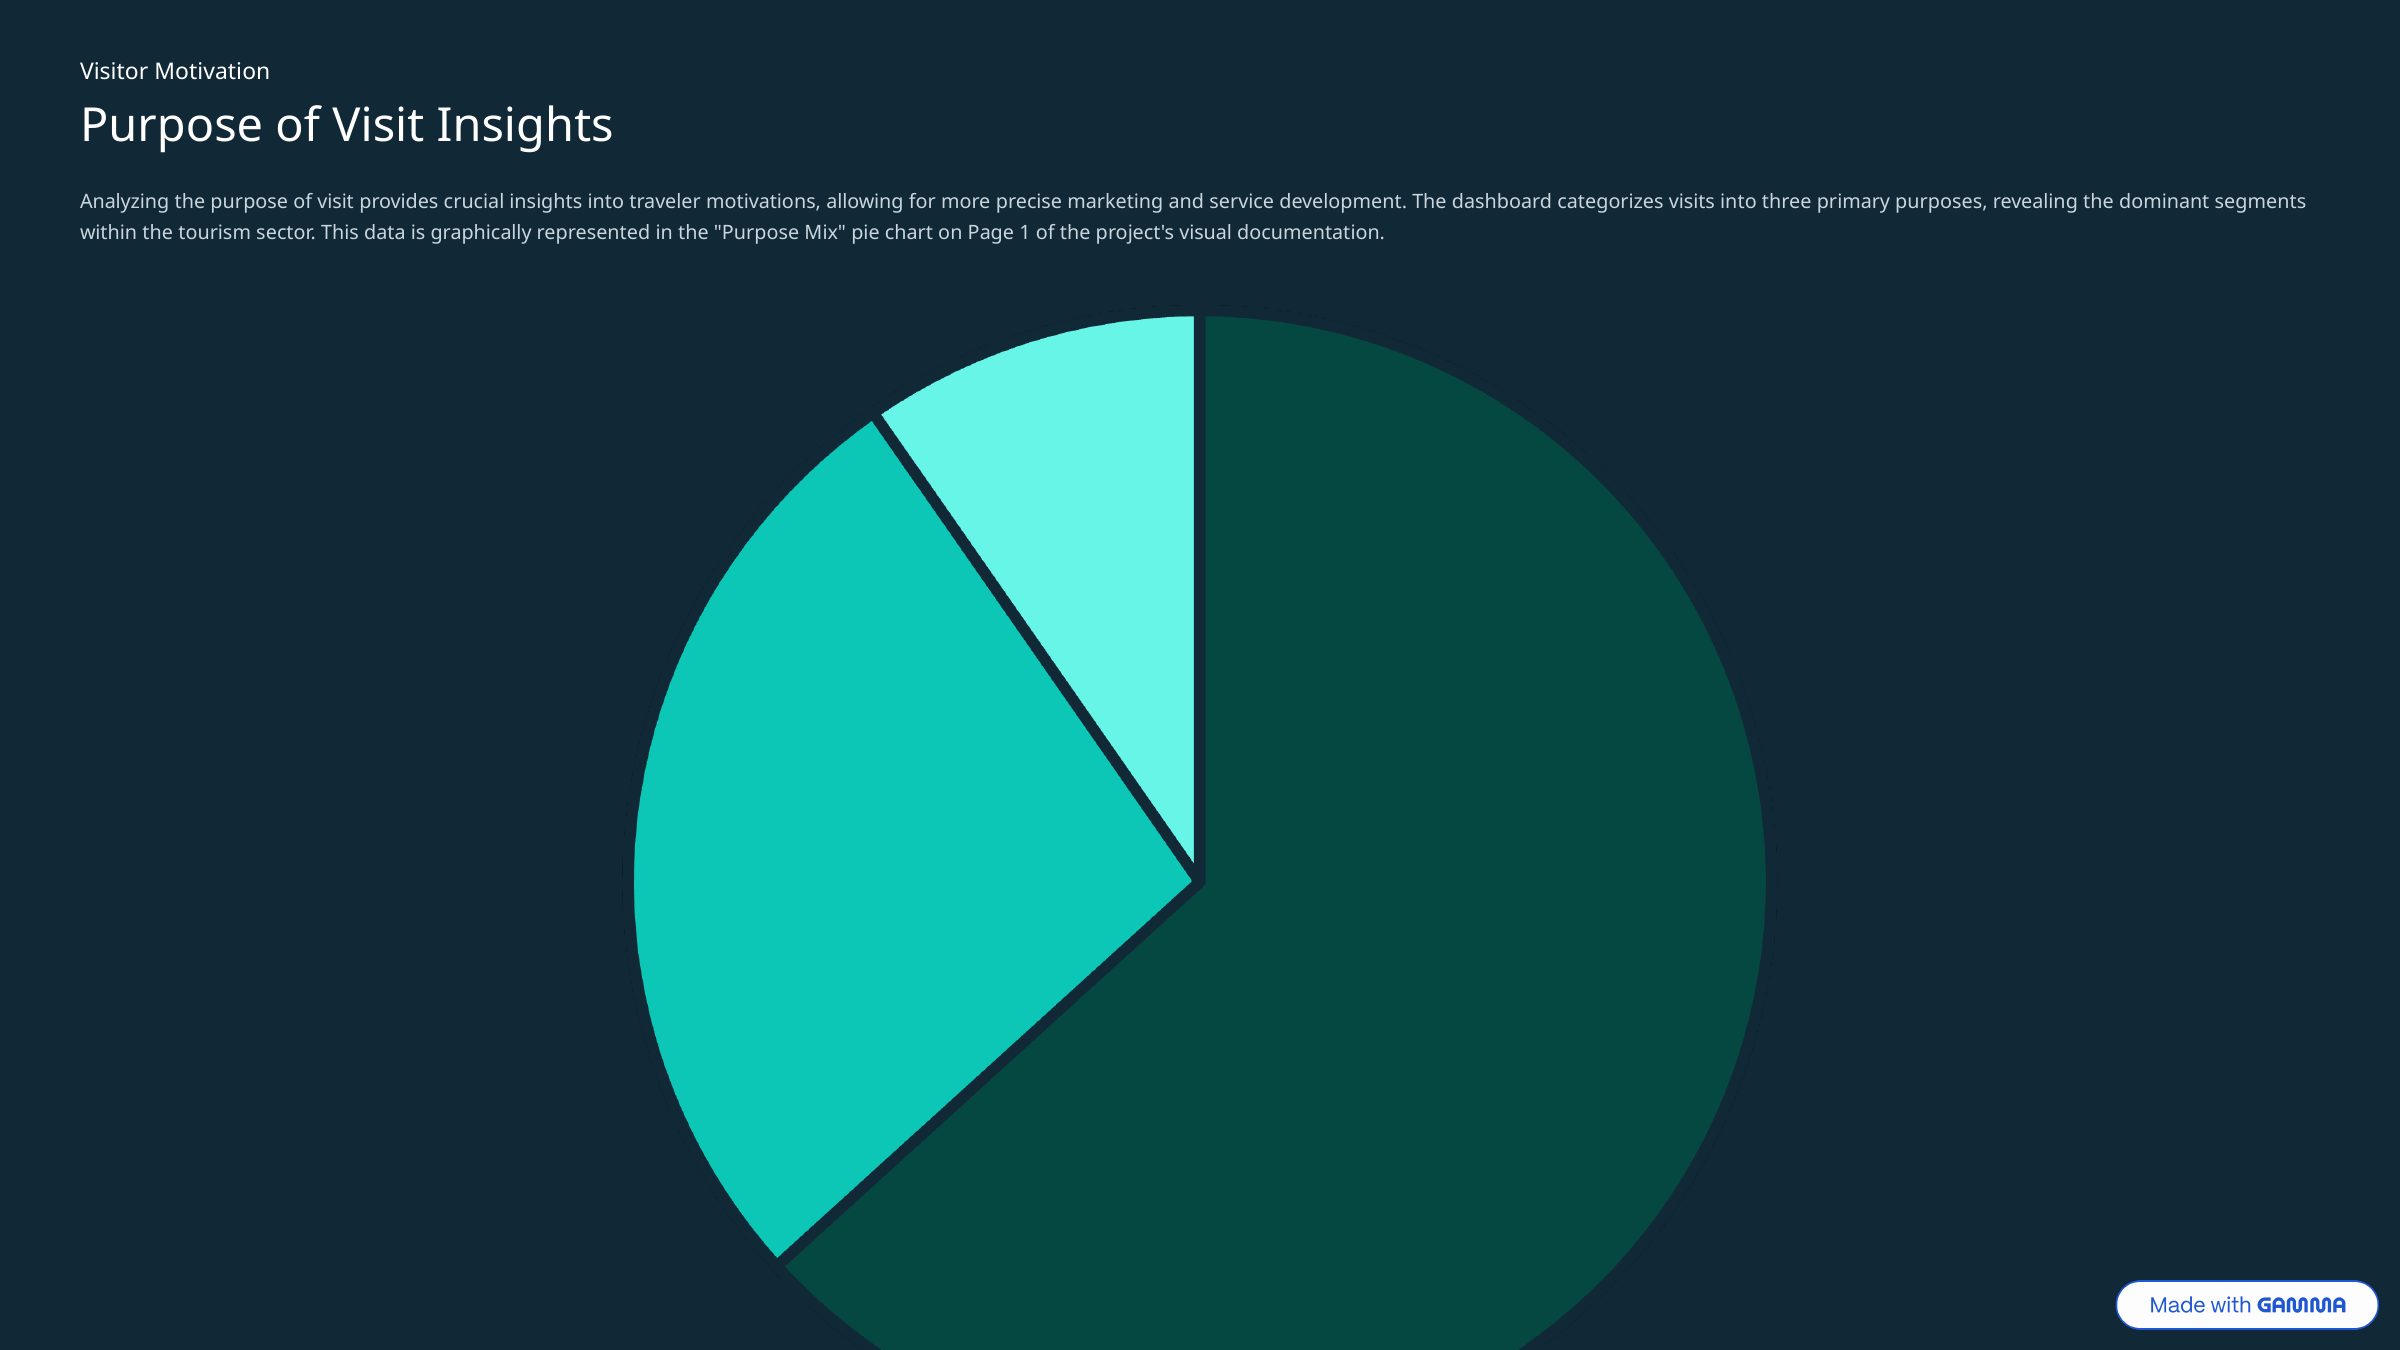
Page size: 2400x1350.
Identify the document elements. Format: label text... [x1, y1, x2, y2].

text_box Visitor Motivation [79, 54, 332, 85]
text_box Purpose of Visit Insights [79, 92, 758, 152]
text_box Analyzing the purpose of visit provides crucial insights into traveler motivations, allowing for more precise marketing and service development. The dashboard categorizes visits into three primary purposes, revealing the dominant segments within the tourism sector. This data is graphically represented in the "Purpose Mix" pie chart on Page 1 of the project's visual documentation. [79, 181, 2320, 246]
picture [79, 267, 2389, 1350]
